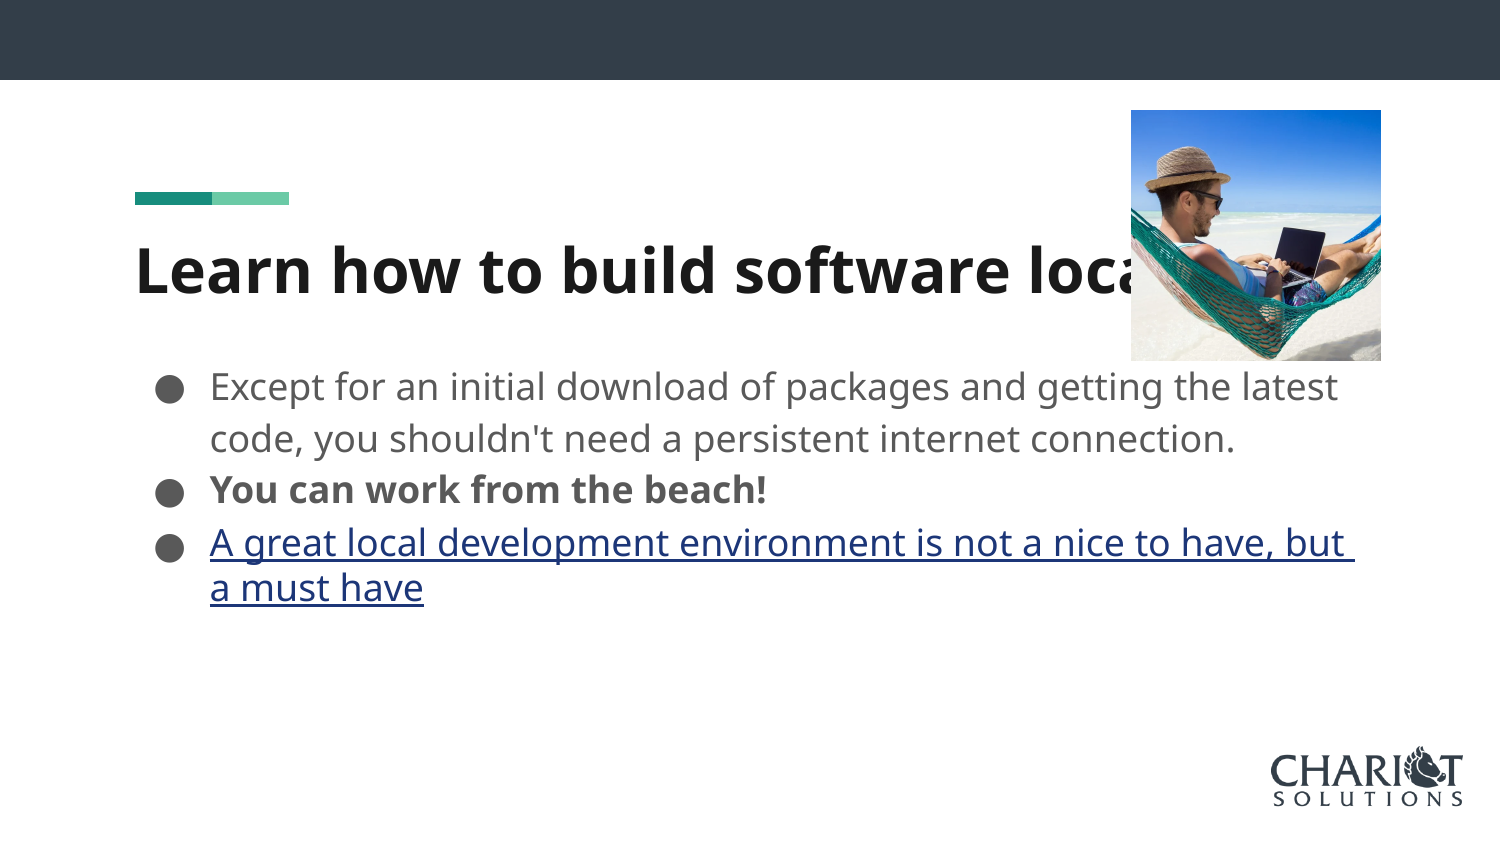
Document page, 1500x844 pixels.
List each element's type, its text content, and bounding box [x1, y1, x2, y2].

list Except for an initial download of packages and getting the latest code, you shouldn't need a persistent internet connection. You can work from the beach! A great local development environment is not a nice to have, but a must have [119, 341, 1381, 712]
picture [1271, 745, 1463, 807]
title Learn how to build software locally [119, 216, 1126, 305]
picture [1131, 110, 1382, 361]
